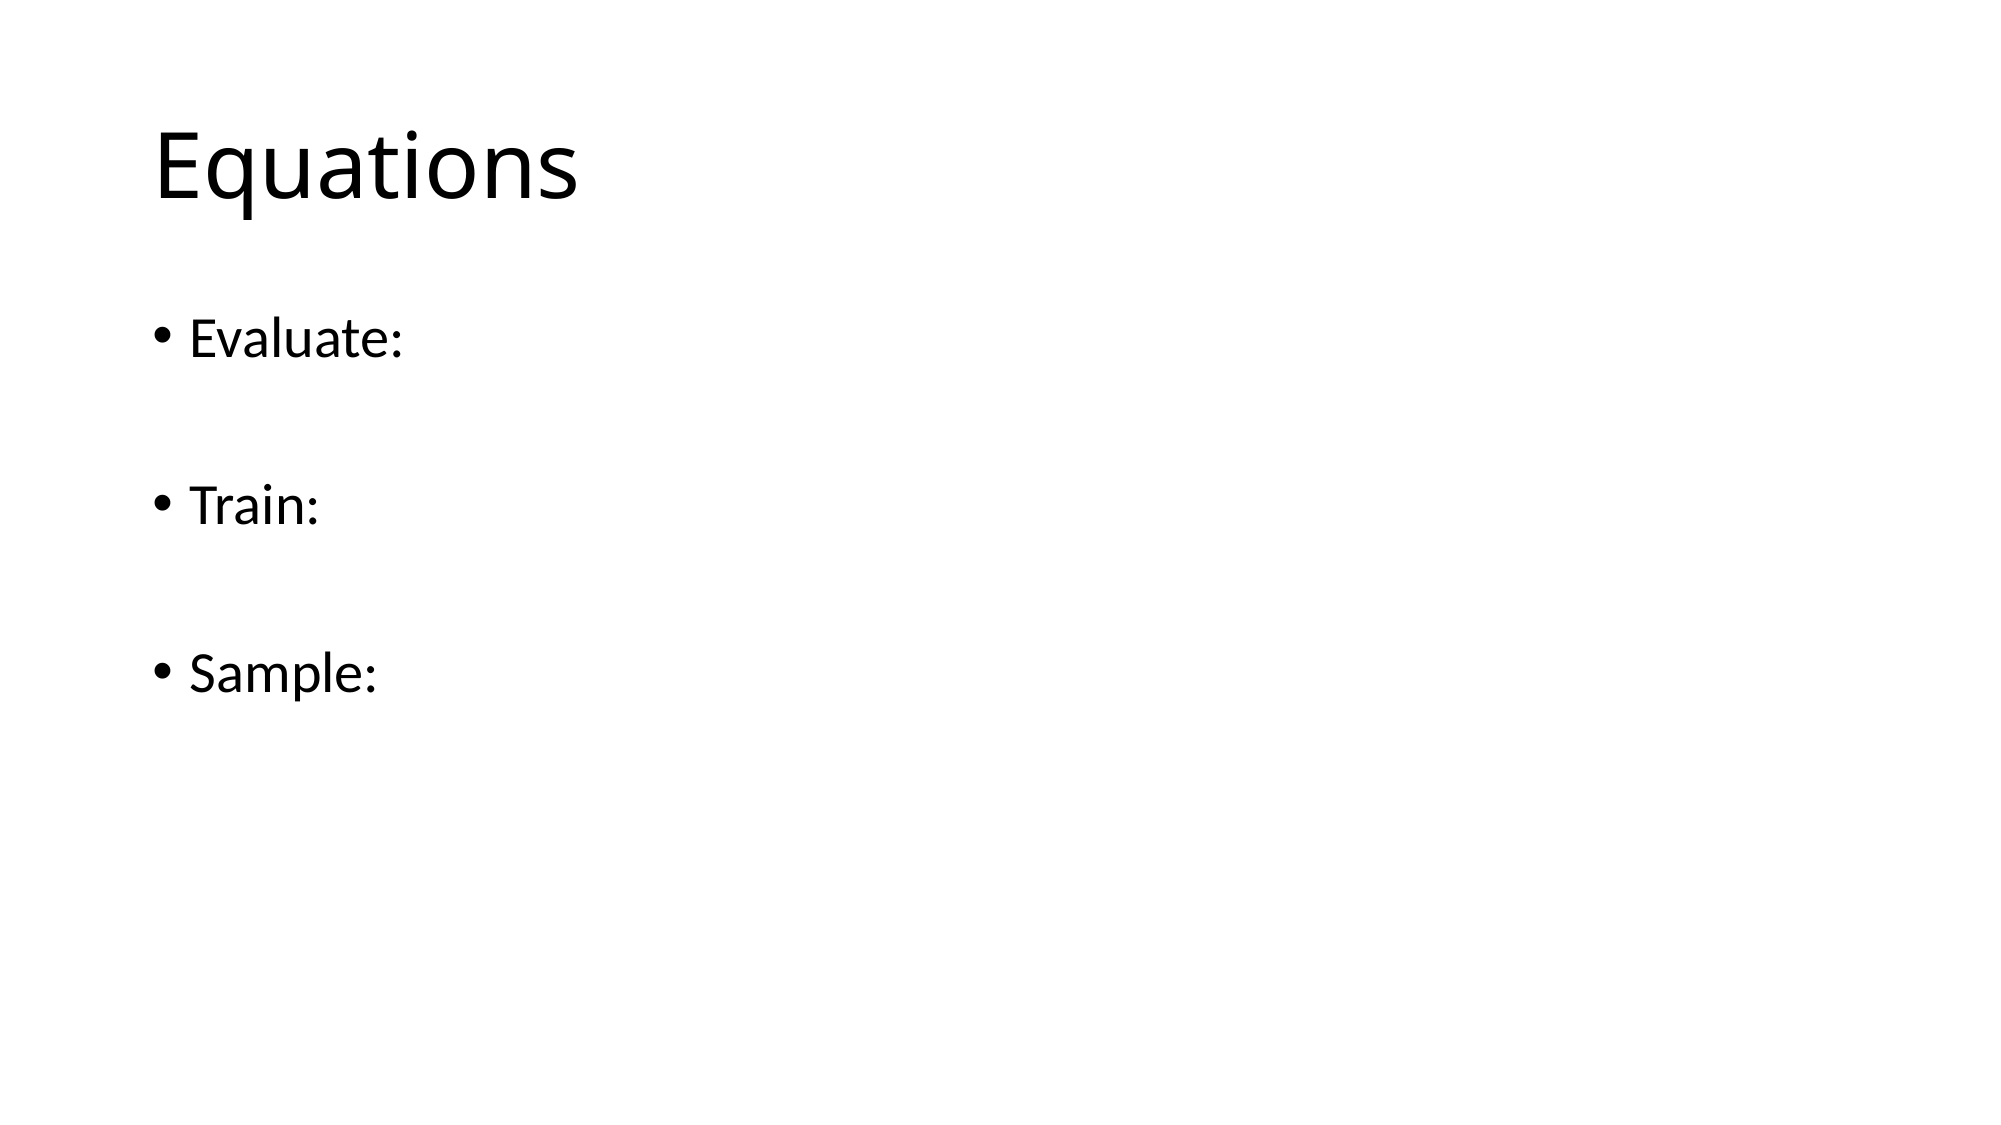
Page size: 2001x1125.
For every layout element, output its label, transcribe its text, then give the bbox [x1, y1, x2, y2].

title Equations [137, 59, 1863, 278]
